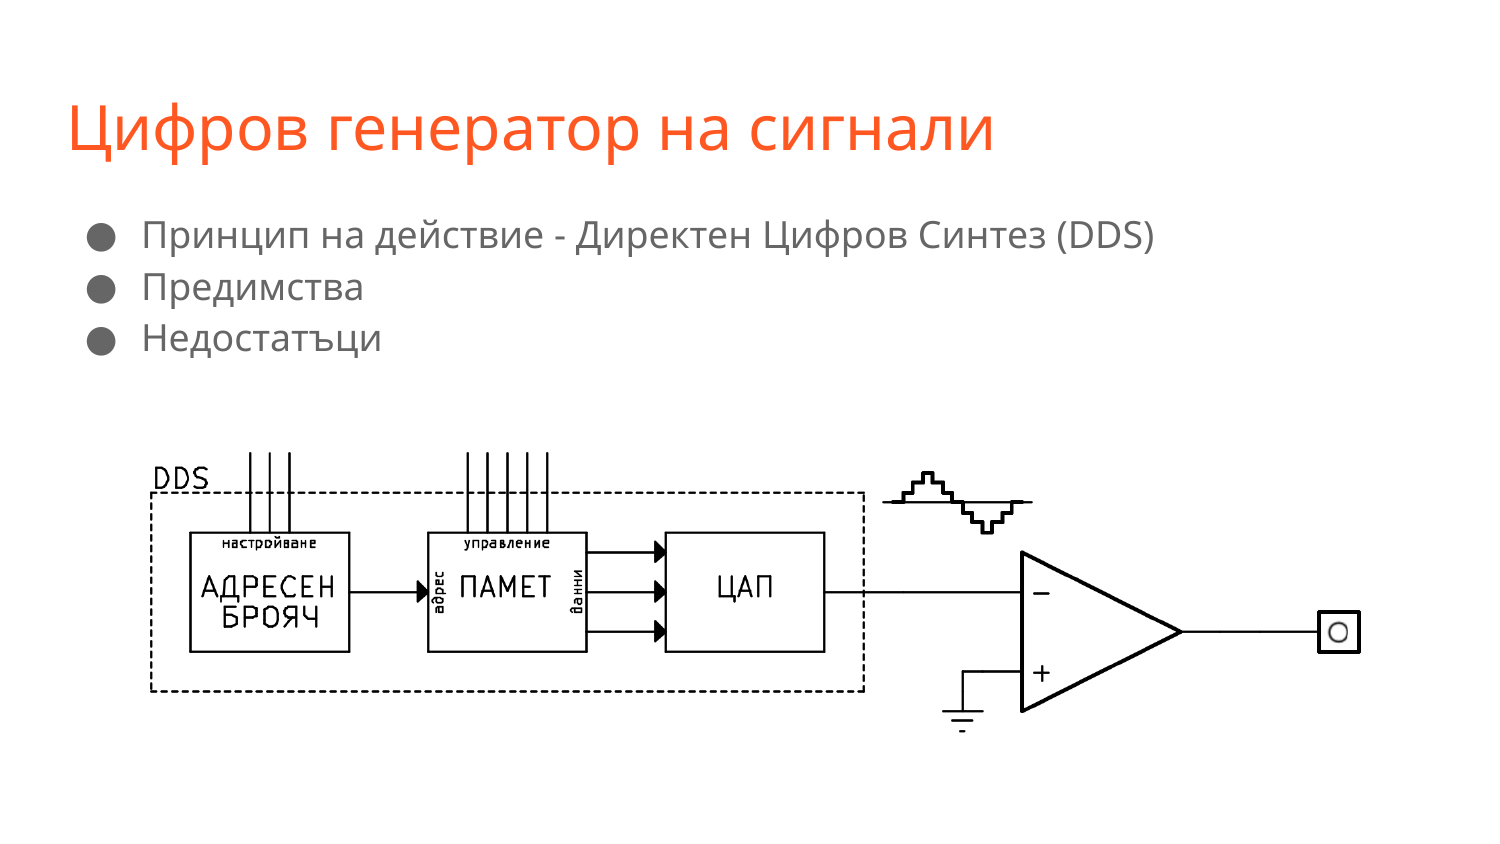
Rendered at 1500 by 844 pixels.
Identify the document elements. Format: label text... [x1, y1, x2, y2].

title Цифров генератор на сигнали [51, 72, 1449, 167]
picture [89, 400, 1410, 798]
list Принцип на действие - Директен Цифров Синтез (DDS) Предимства Недостатъци [51, 189, 1410, 750]
